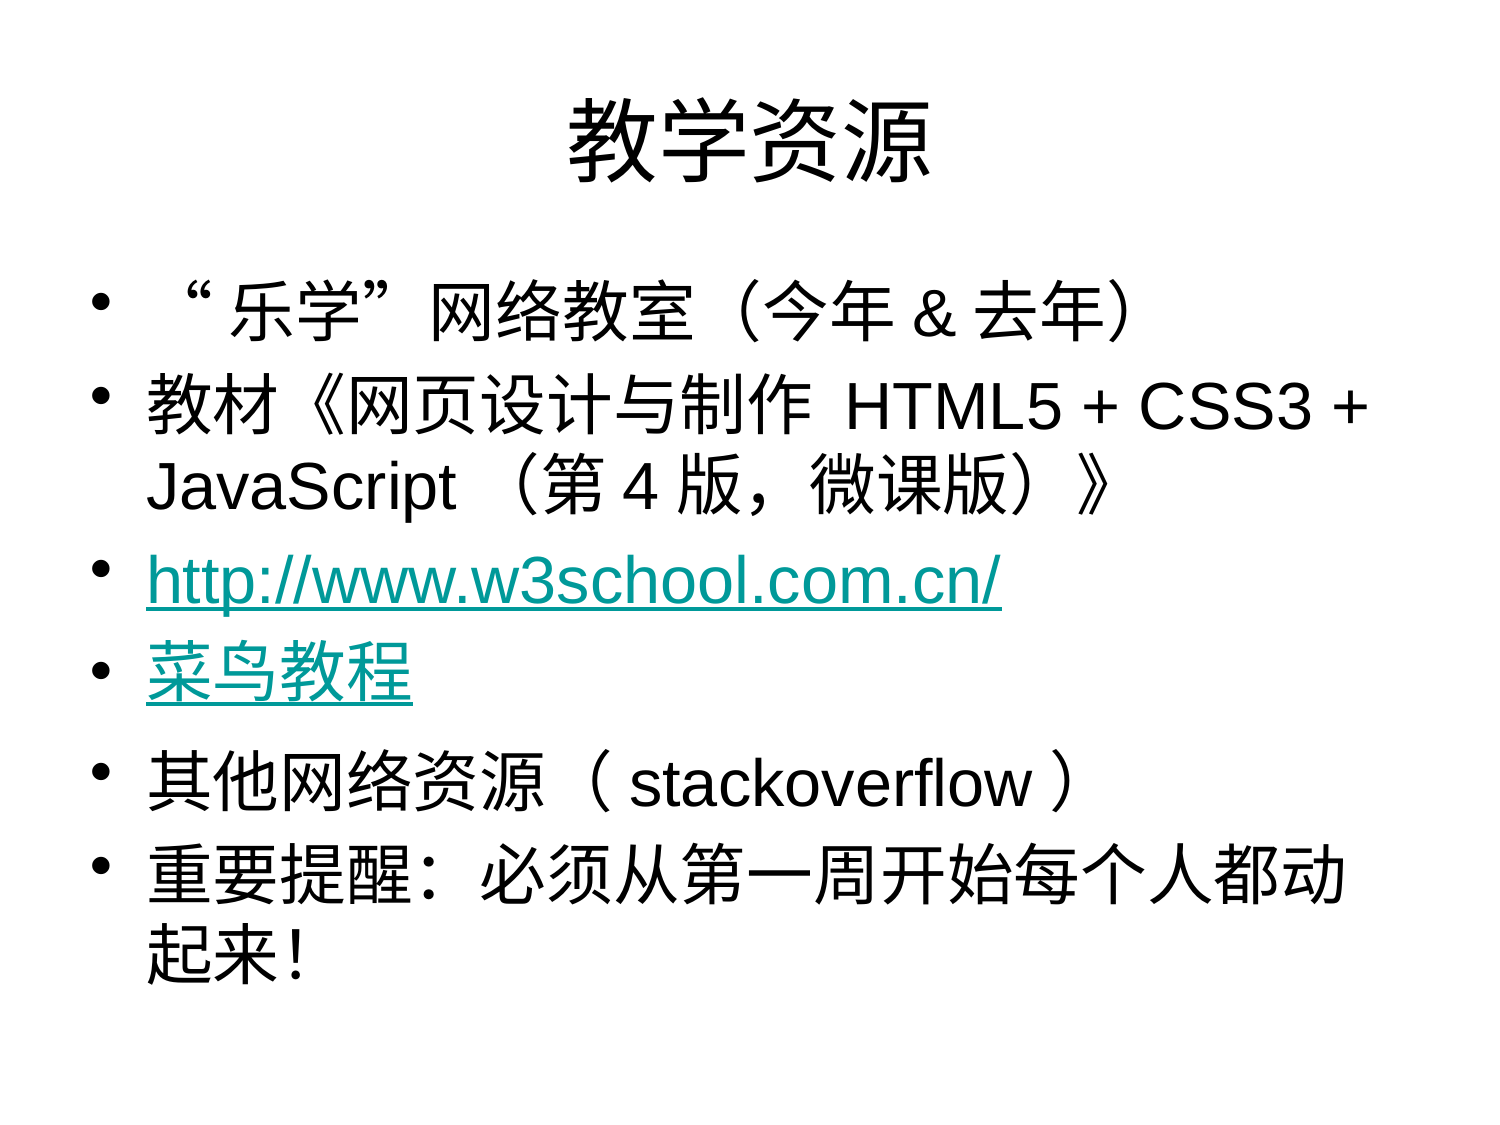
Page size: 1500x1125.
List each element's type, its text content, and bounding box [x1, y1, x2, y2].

list “乐学”网络教室（今年&去年） 教材《网页设计与制作 HTML5 + CSS3 + JavaScript（第4版，微课版）》 http://www.w3school.com.cn/ 菜鸟教程 其他网络资源（stackoverflow） 重要提醒：必须从第一周开始每个人都动起来！ [74, 262, 1426, 1006]
title 教学资源 [74, 44, 1426, 233]
